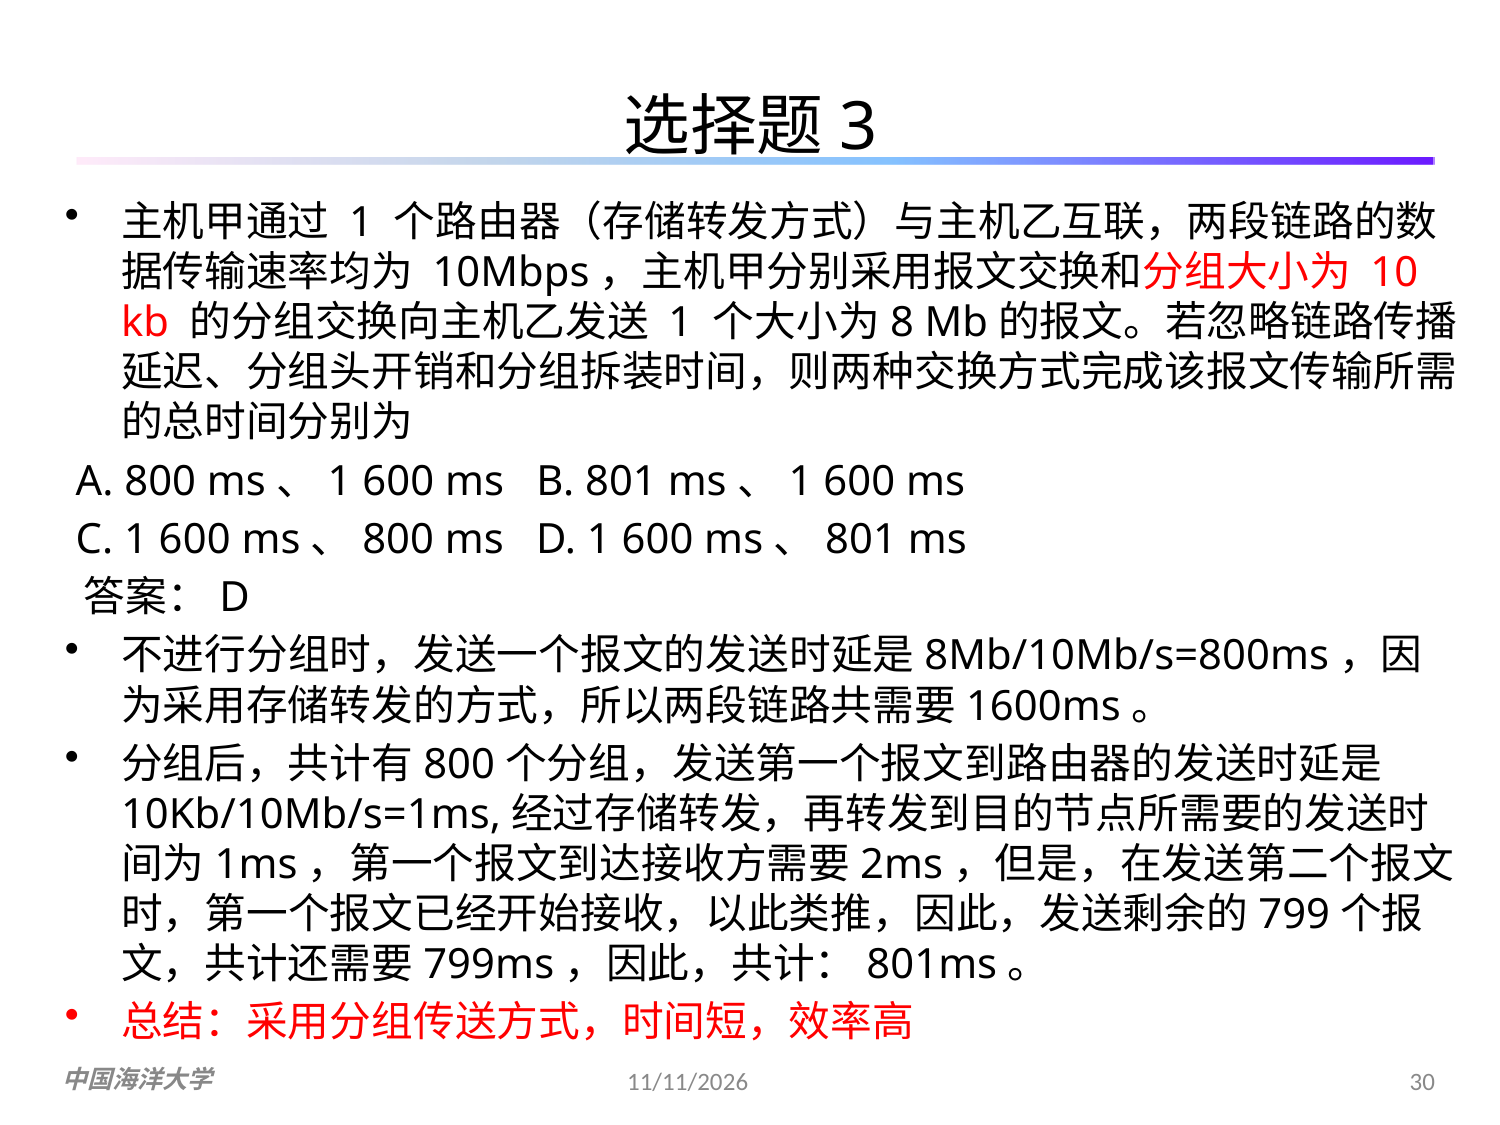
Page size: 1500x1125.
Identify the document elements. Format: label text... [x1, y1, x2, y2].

title 选择题3 [94, 75, 1407, 187]
picture [76, 156, 94, 165]
picture [1407, 156, 1435, 165]
list 主机甲通过 1 个路由器（存储转发方式）与主机乙互联，两段链路的数据传输速率均为 10Mbps，主机甲分别采用报文交换和分组大小为 10 kb 的分组交换向主机乙发送 1 个大小为8 Mb的报文。若忽略链路传播延迟、分组头开销和分组拆装时间，则两种交换方式完成该报文传输所需的总时间分别为 A. 800 ms、1 600 ms B. 801 ms、1 600 ms C. 1 600 ms、800 ms D. 1 600 ms、801 ms 答案：D 不进行分组时，发送一个报文的发送时延是8Mb/10Mb/s=800ms，因为采用存储转发的方式，所以两段链路共需要1600ms。 分组后，共计有800个分组，发送第一个报文到路由器的发送时延是10Kb/10Mb/s=1ms,经过存储转发，再转发到目的节点所需要的发送时间为1ms，第一个报文到达接收方需要2ms，但是，在发送第二个报文时，第一个报文已经开始接收，以此类推，因此，发送剩余的799个报文，共计还需要799ms，因此，共计：801ms。 总结：采用分组传送方式，时间短，效率高 [50, 187, 1475, 888]
